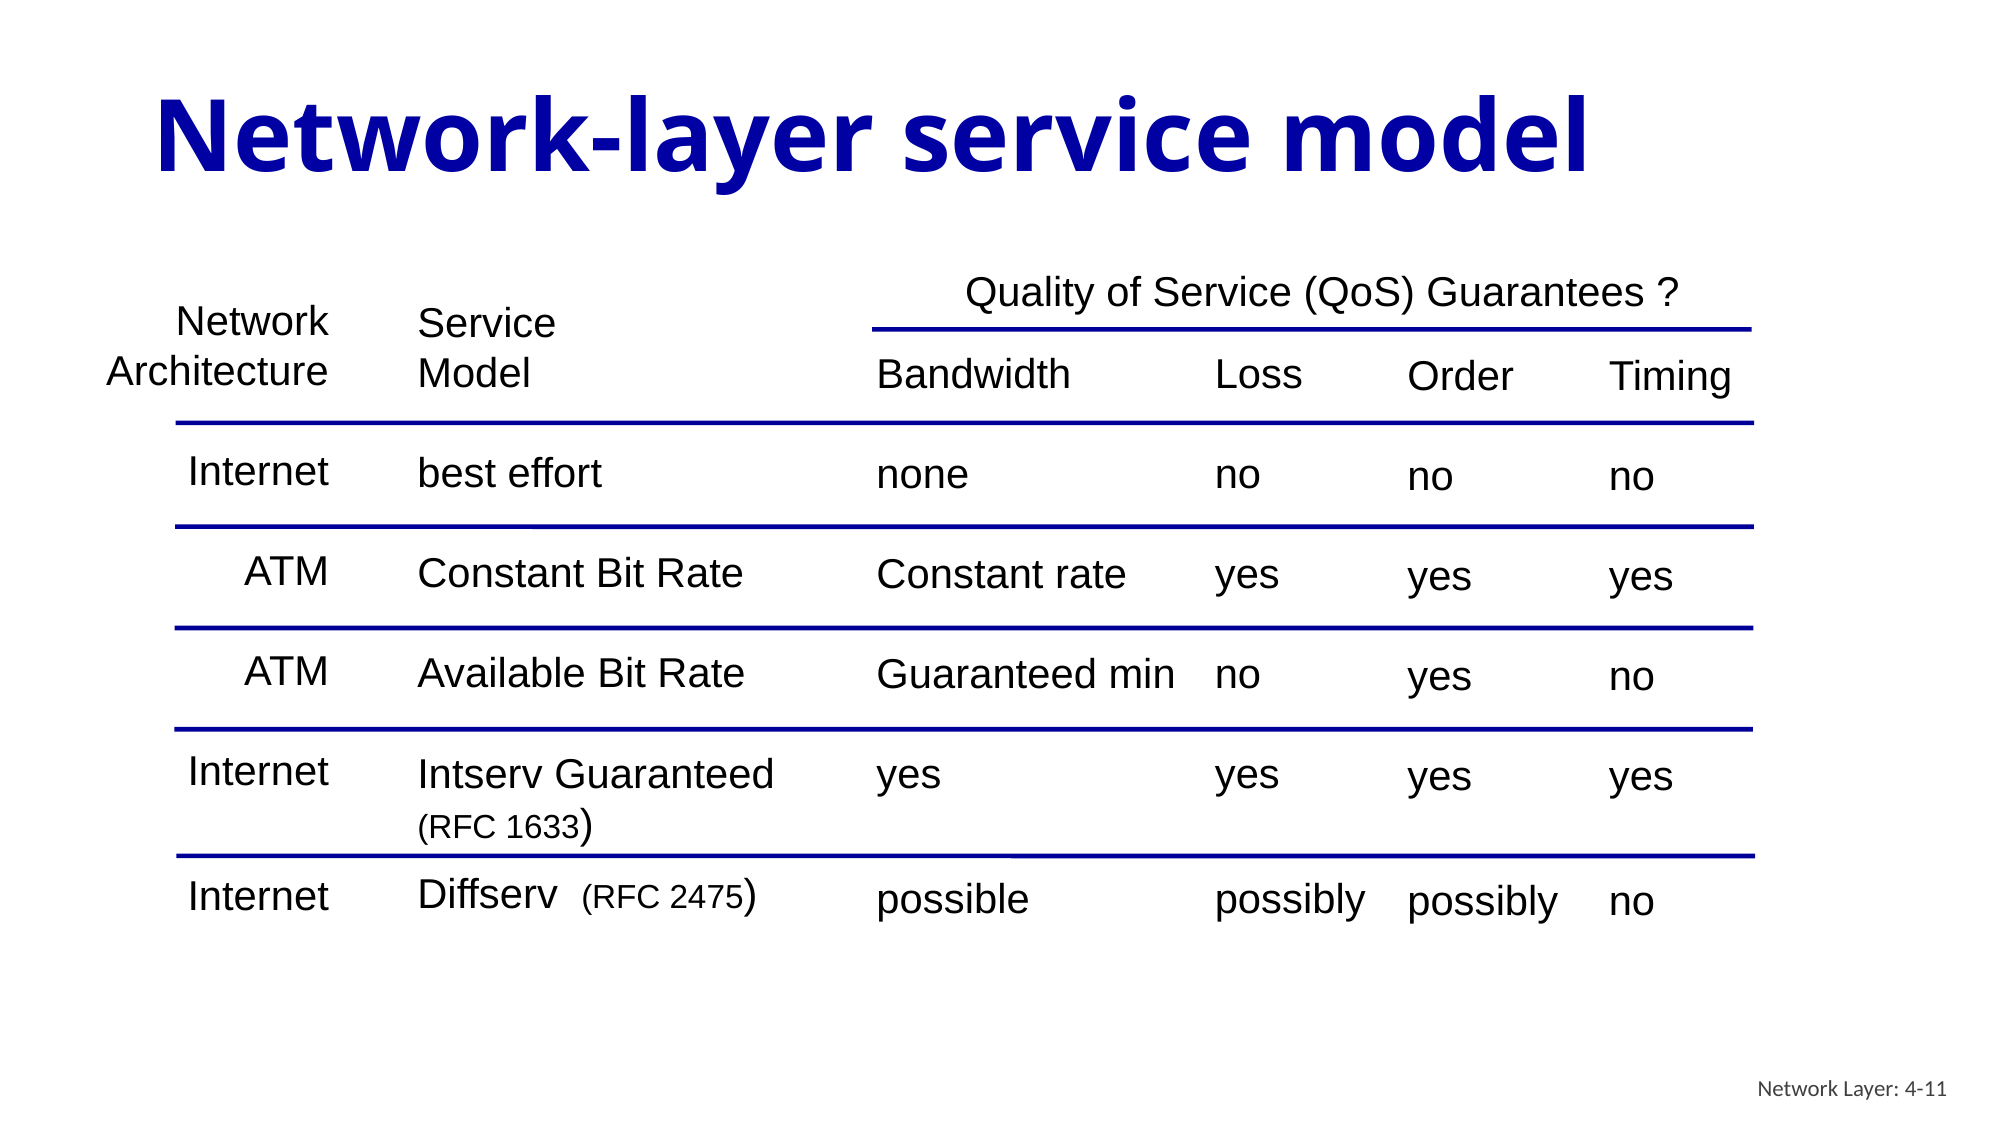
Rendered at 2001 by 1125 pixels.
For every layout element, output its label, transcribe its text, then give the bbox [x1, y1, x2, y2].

text_box Bandwidth none Constant rate Guaranteed min yes possible [861, 856, 1200, 930]
text_box Order no yes yes yes possibly [1392, 730, 1574, 855]
text_box Bandwidth none Constant rate Guaranteed min yes possible [861, 423, 1200, 526]
text_box Order no yes yes yes possibly [1392, 527, 1574, 627]
title Network-layer service model [137, 65, 1863, 213]
text_box Bandwidth none Constant rate Guaranteed min yes possible [861, 730, 1200, 855]
text_box Bandwidth none Constant rate Guaranteed min yes possible [861, 628, 1200, 729]
text_box Order no yes yes yes possibly [1392, 341, 1574, 422]
text_box Service Model best effort Constant Bit Rate Available Bit Rate Intserv Guaranteed (RFC 1633) Diffserv (RFC 2475) [402, 628, 837, 729]
slide_number Network Layer: 4-11 [1512, 1056, 1963, 1117]
text_box Bandwidth none Constant rate Guaranteed min yes possible [861, 527, 1200, 627]
text_box Service Model best effort Constant Bit Rate Available Bit Rate Intserv Guaranteed (RFC 1633) Diffserv (RFC 2475) [402, 856, 837, 925]
text_box Loss no yes no yes possibly [1200, 856, 1381, 930]
text_box Service Model best effort Constant Bit Rate Available Bit Rate Intserv Guaranteed (RFC 1633) Diffserv (RFC 2475) [402, 288, 837, 422]
text_box Service Model best effort Constant Bit Rate Available Bit Rate Intserv Guaranteed (RFC 1633) Diffserv (RFC 2475) [402, 527, 837, 627]
text_box Loss no yes no yes possibly [1200, 730, 1381, 855]
text_box Timing no yes no yes no [1594, 856, 1748, 932]
text_box Loss no yes no yes possibly [1200, 423, 1381, 526]
text_box Timing no yes no yes no [1594, 628, 1748, 729]
text_box Service Model best effort Constant Bit Rate Available Bit Rate Intserv Guaranteed (RFC 1633) Diffserv (RFC 2475) [402, 423, 837, 526]
text_box Timing no yes no yes no [1594, 730, 1748, 855]
text_box Order no yes yes yes possibly [1392, 856, 1574, 932]
text_box Timing no yes no yes no [1594, 341, 1748, 422]
text_box Loss no yes no yes possibly [1200, 339, 1381, 422]
text_box Loss no yes no yes possibly [1200, 628, 1381, 729]
text_box Order no yes yes yes possibly [1392, 628, 1574, 729]
text_box Loss no yes no yes possibly [1200, 527, 1381, 627]
text_box Order no yes yes yes possibly [1392, 423, 1574, 526]
text_box Network Architecture Internet ATM ATM Internet Internet [91, 286, 344, 927]
text_box Timing no yes no yes no [1594, 527, 1748, 627]
text_box Bandwidth none Constant rate Guaranteed min yes possible [861, 339, 1200, 422]
text_box Quality of Service (QoS) Guarantees ? [950, 257, 1695, 322]
text_box Timing no yes no yes no [1594, 423, 1748, 526]
text_box Service Model best effort Constant Bit Rate Available Bit Rate Intserv Guaranteed (RFC 1633) Diffserv (RFC 2475) [402, 730, 837, 855]
